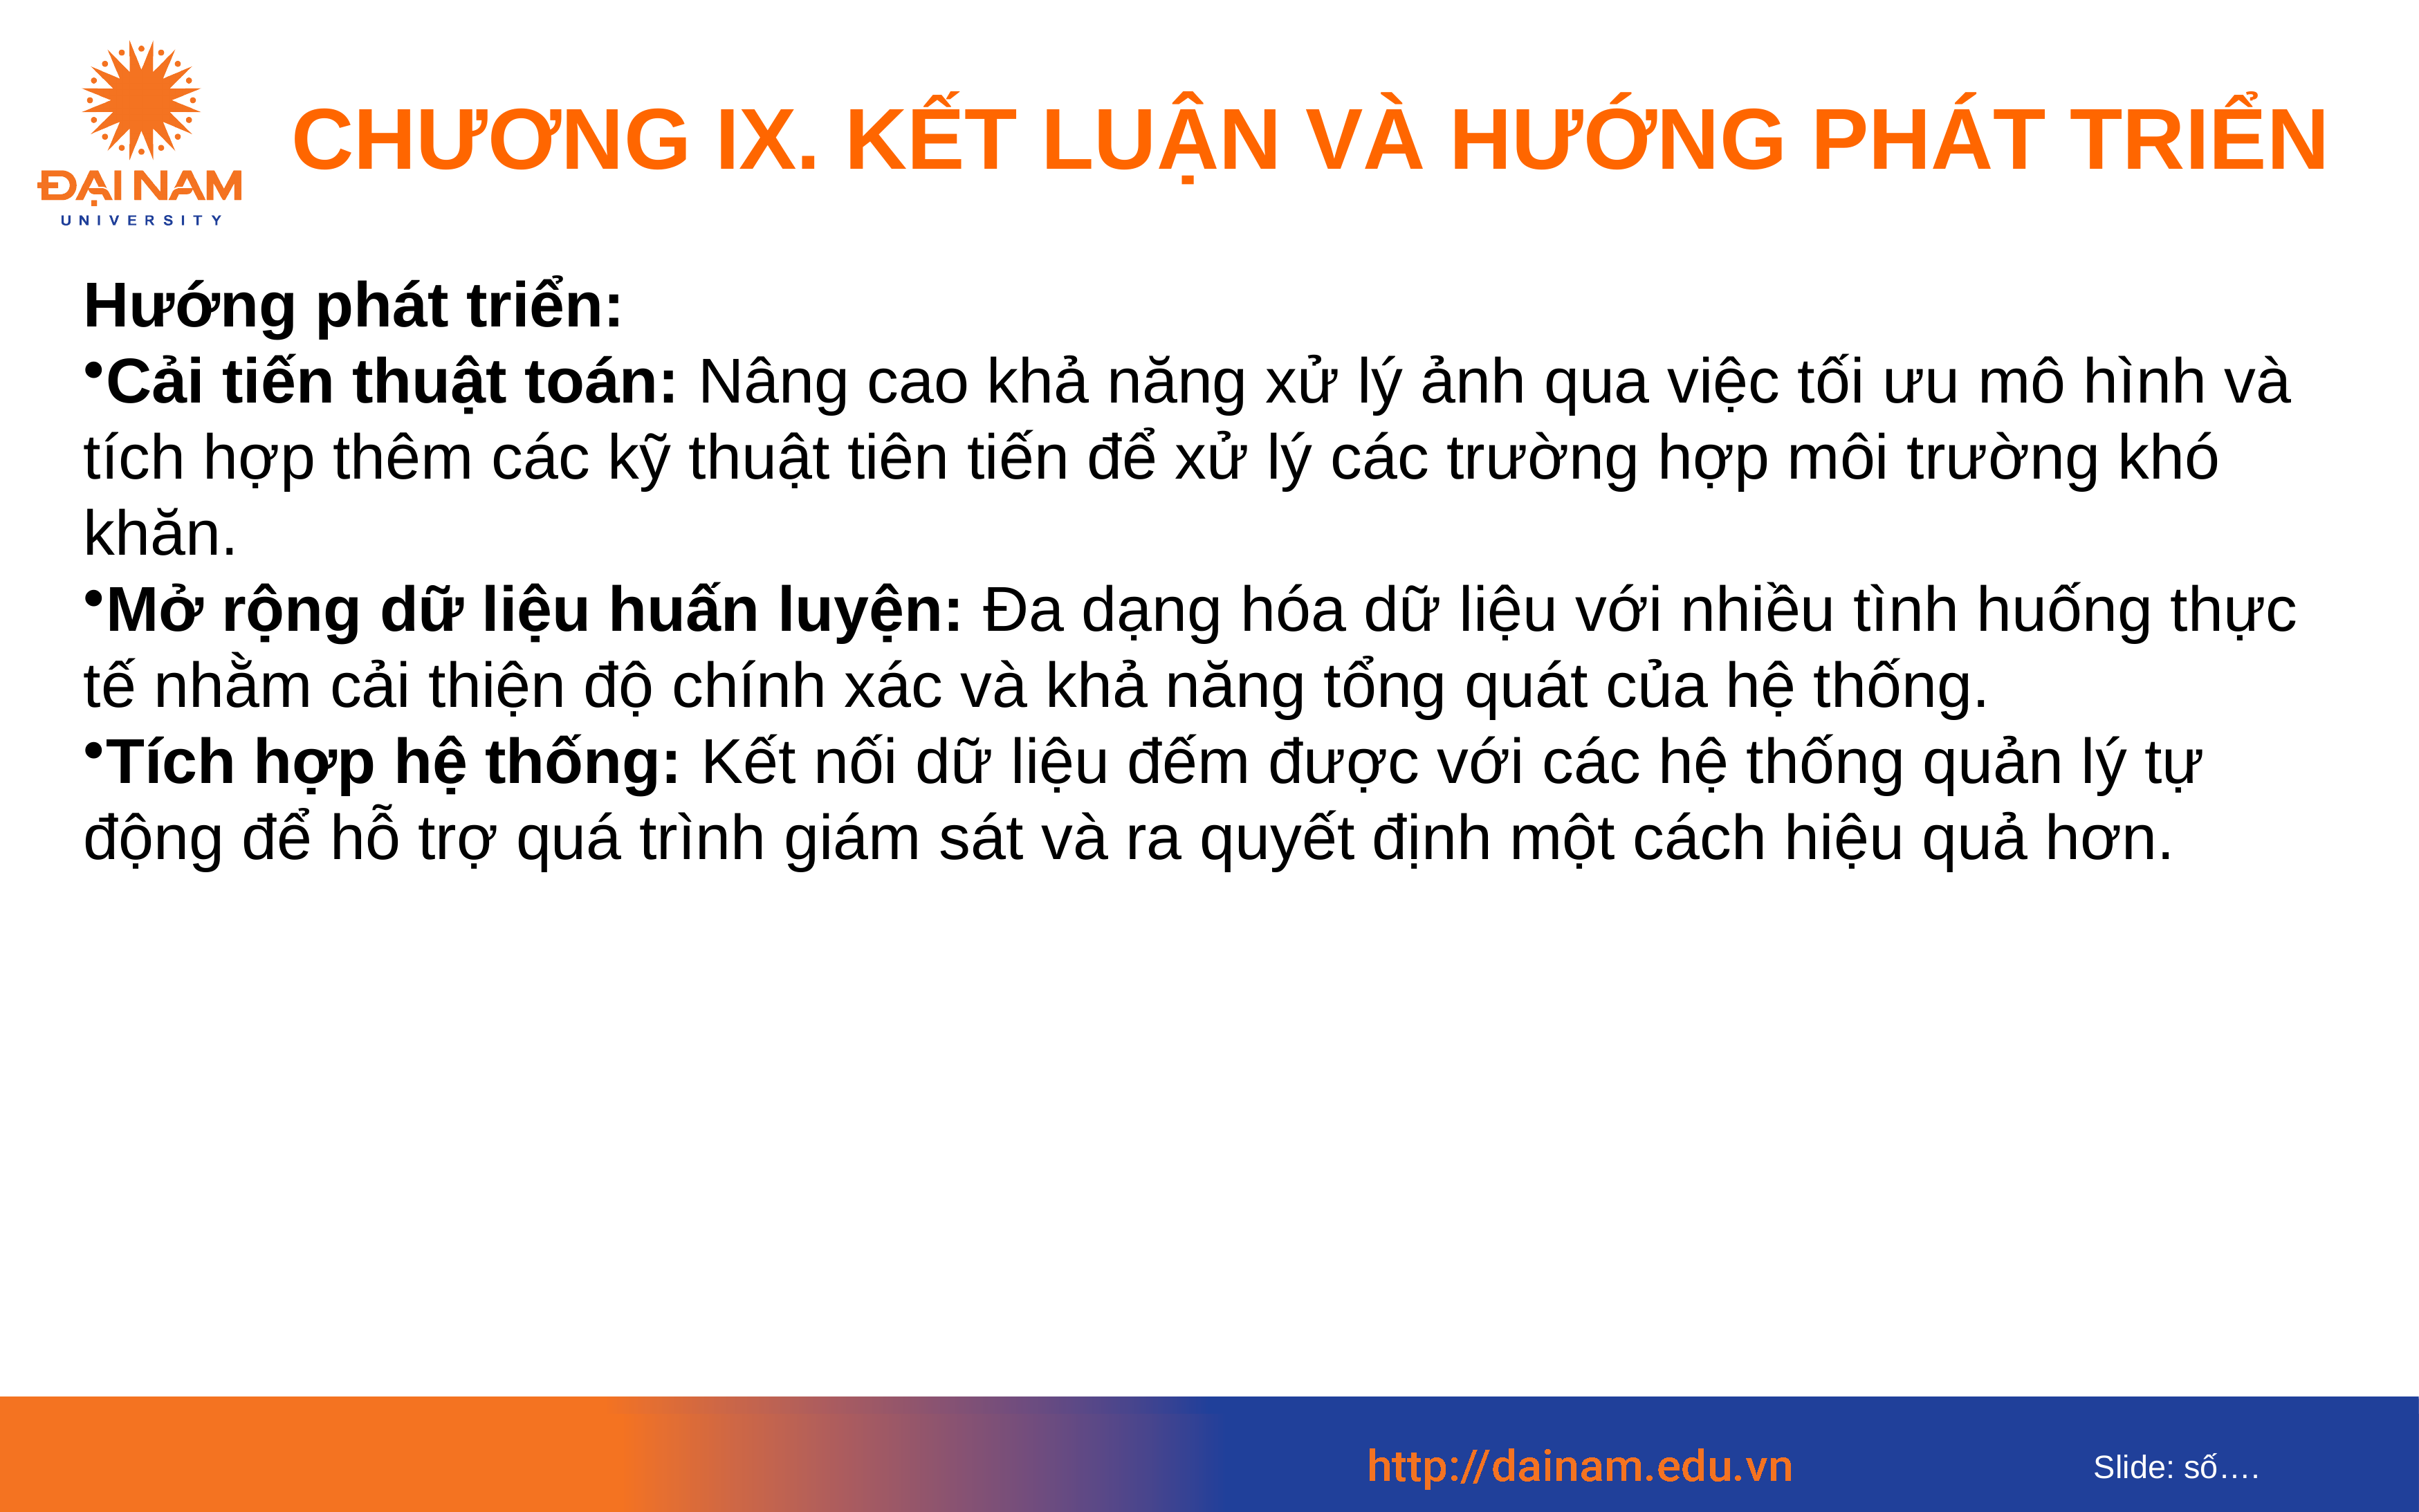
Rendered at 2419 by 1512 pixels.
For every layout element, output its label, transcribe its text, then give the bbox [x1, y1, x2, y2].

text_box Hướng phát triển: Cải tiến thuật toán: Nâng cao khả năng xử lý ảnh qua việc tối ưu mô hình và tích hợp thêm các kỹ thuật tiên tiến để xử lý các trường hợp môi trường khó khăn. Mở rộng dữ liệu huấn luyện: Đa dạng hóa dữ liệu với nhiều tình huống thực tế nhằm cải thiện độ chính xác và khả năng tổng quát của hệ thống. Tích hợp hệ thống: Kết nối dữ liệu đếm được với các hệ thống quản lý tự động để hỗ trợ quá trình giám sát và ra quyết định một cách hiệu quả hơn. [73, 258, 2346, 953]
picture [0, 1396, 2419, 1512]
picture [37, 40, 241, 225]
text_box CHƯƠNG IX. KẾT LUẬN VÀ HƯỚNG PHÁT TRIỂN [281, 77, 2371, 192]
